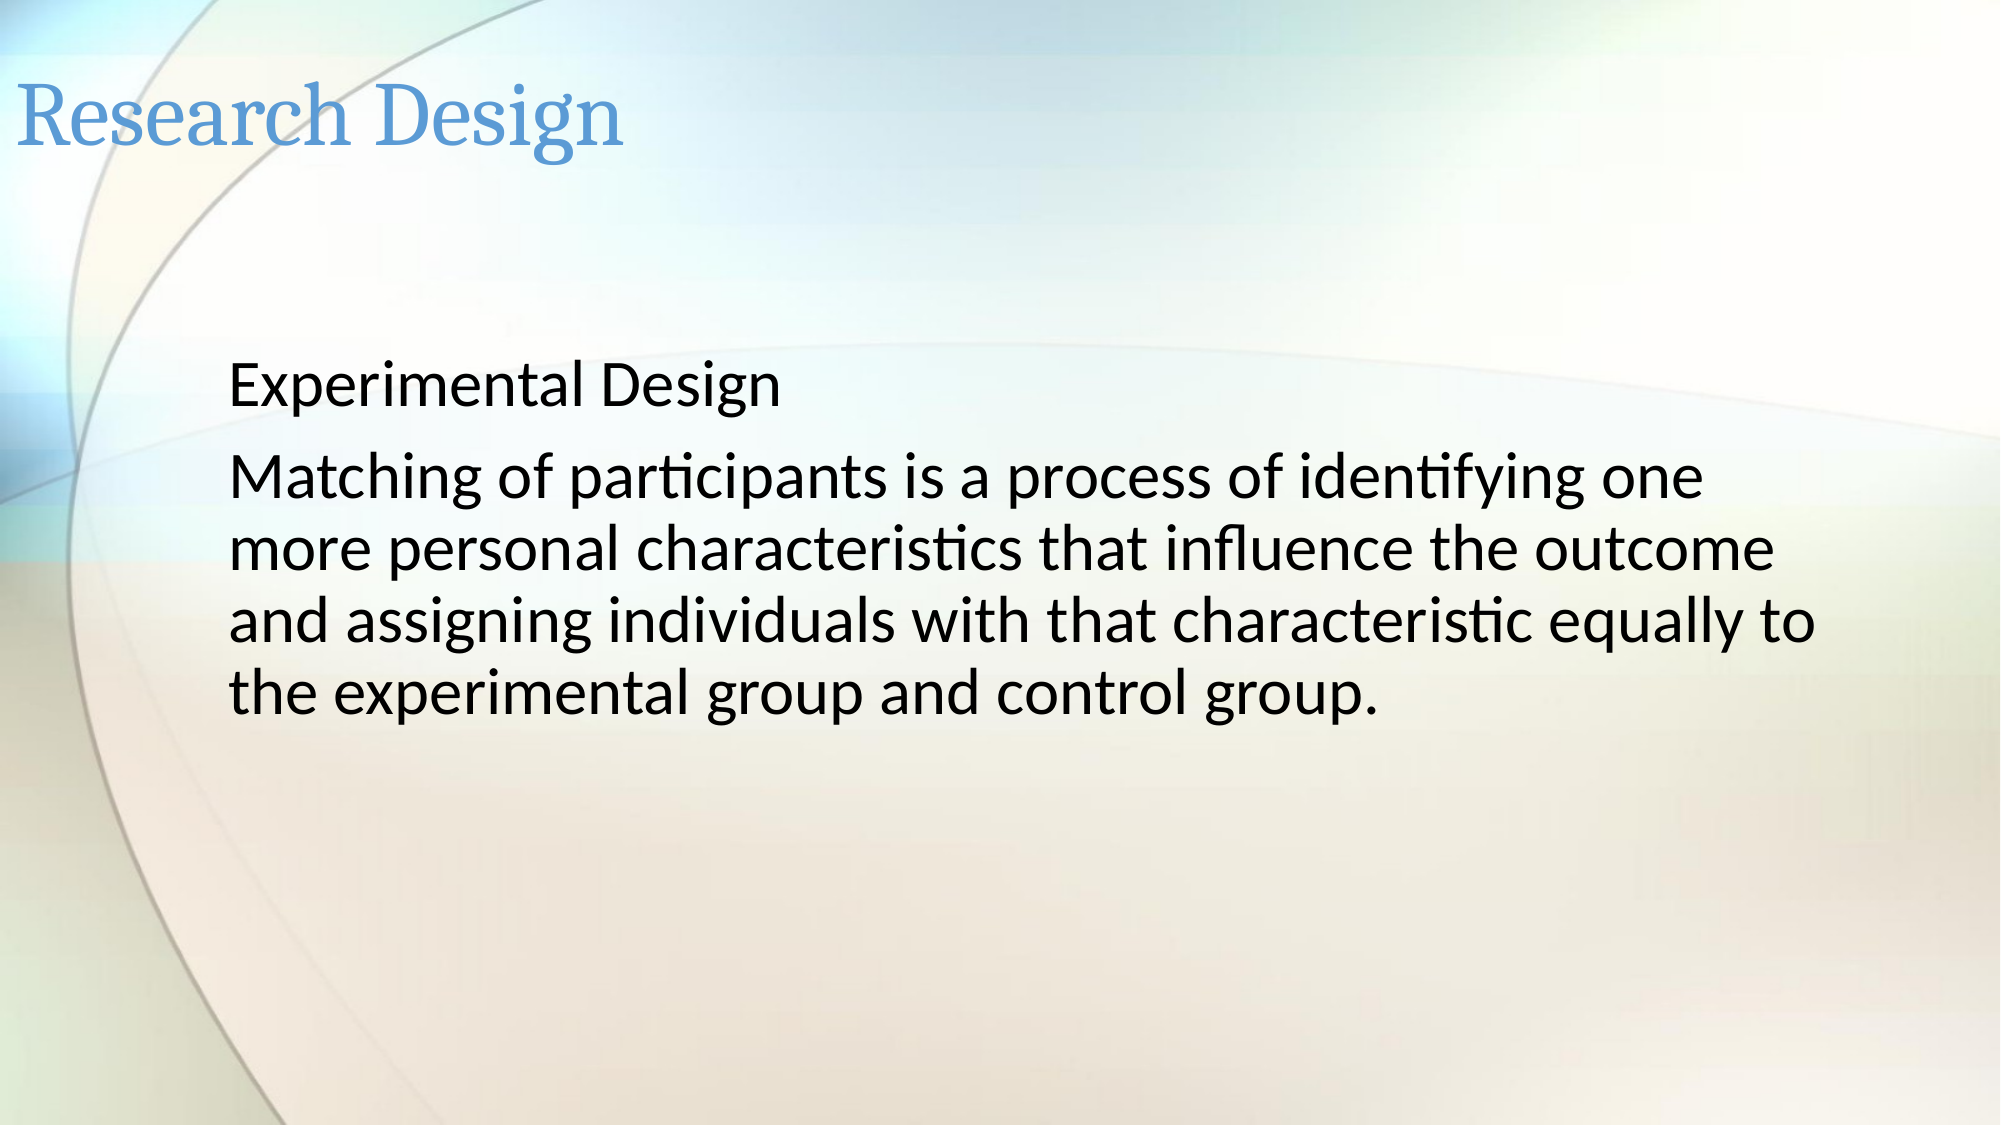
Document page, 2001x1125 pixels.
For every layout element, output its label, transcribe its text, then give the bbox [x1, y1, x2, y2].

picture [0, 0, 2001, 1125]
list Experimental Design Matching of participants is a process of identifying one more personal characteristics that influence the outcome and assigning individuals with that characteristic equally to the experimental group and control group. [175, 341, 1875, 1056]
title Research Design [0, 0, 1482, 218]
